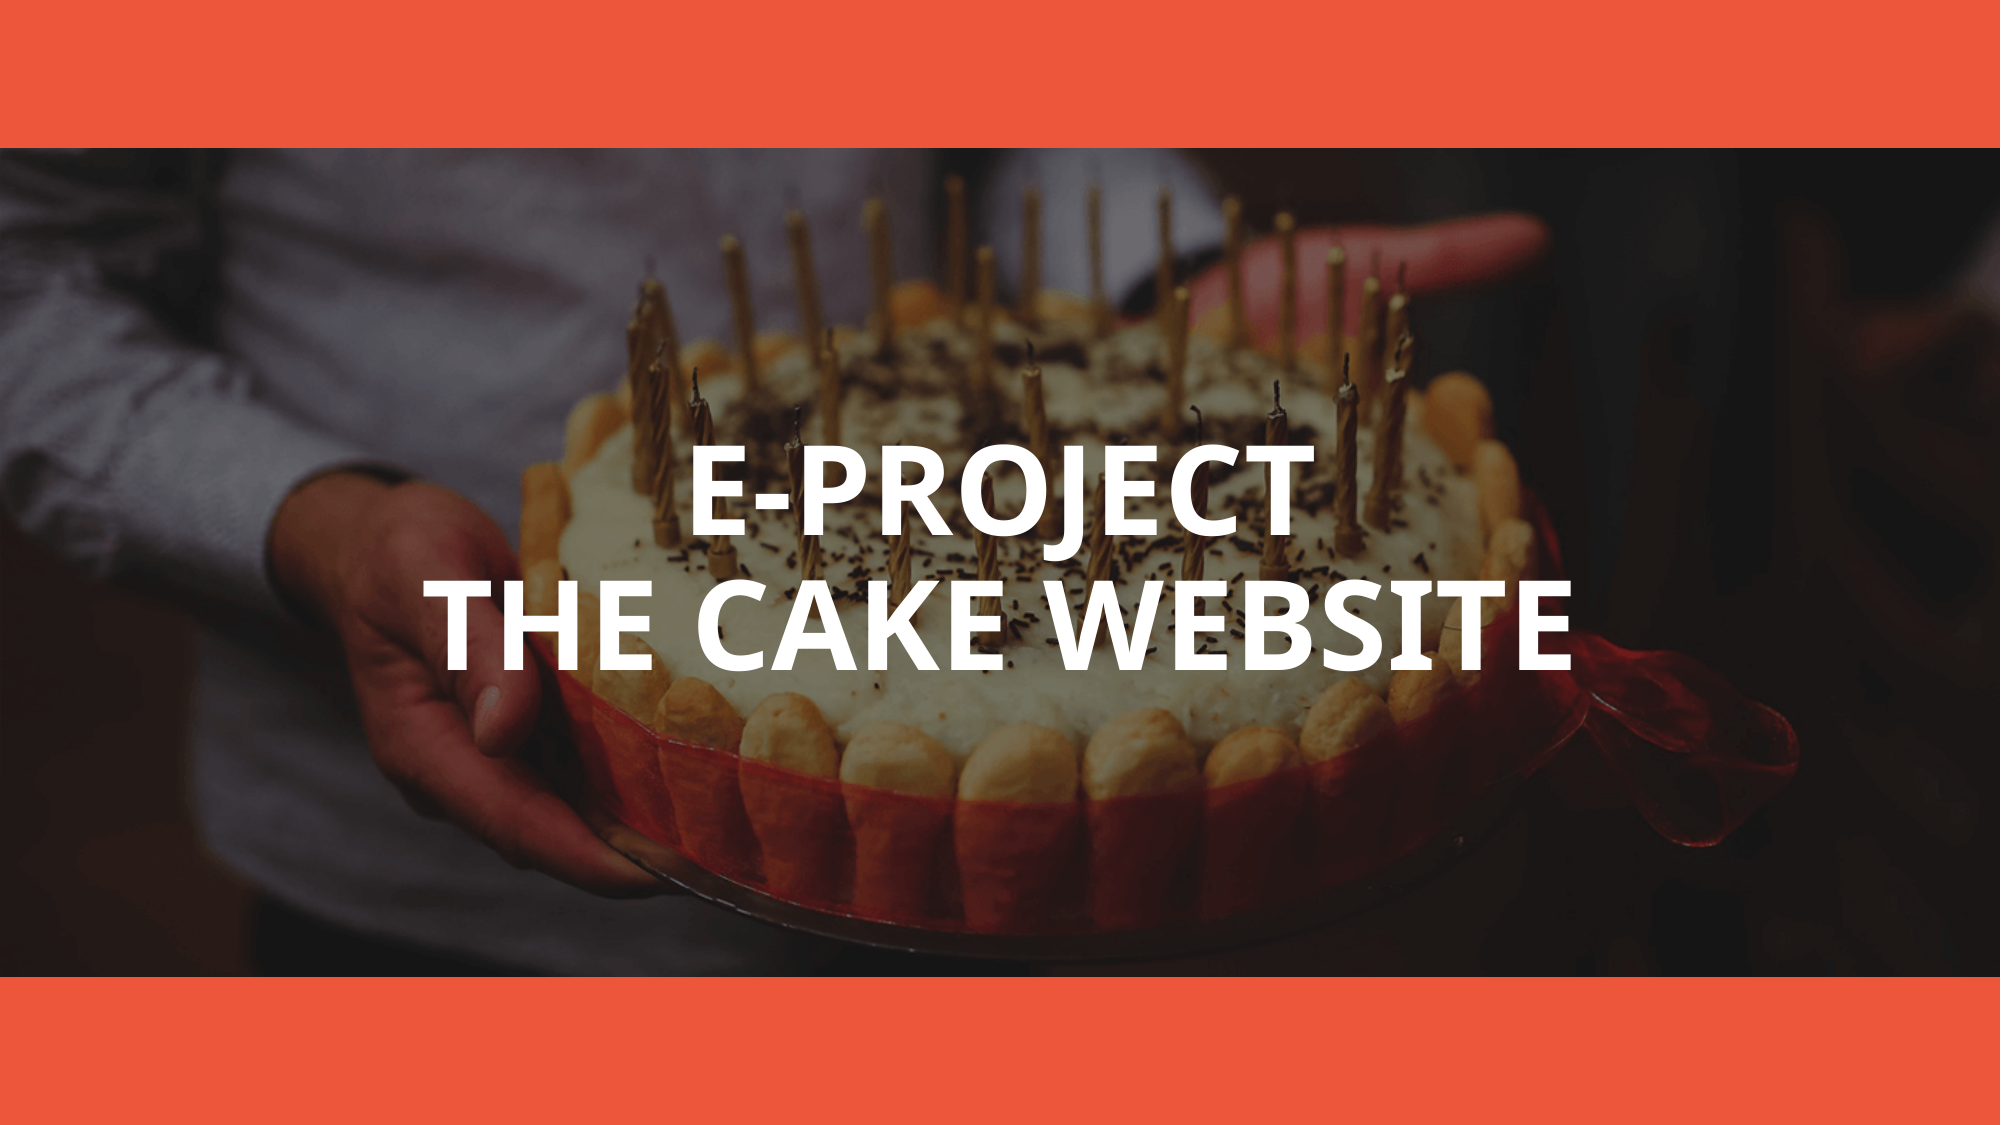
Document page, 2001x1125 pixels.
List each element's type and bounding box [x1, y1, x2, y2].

picture [0, 148, 2000, 977]
